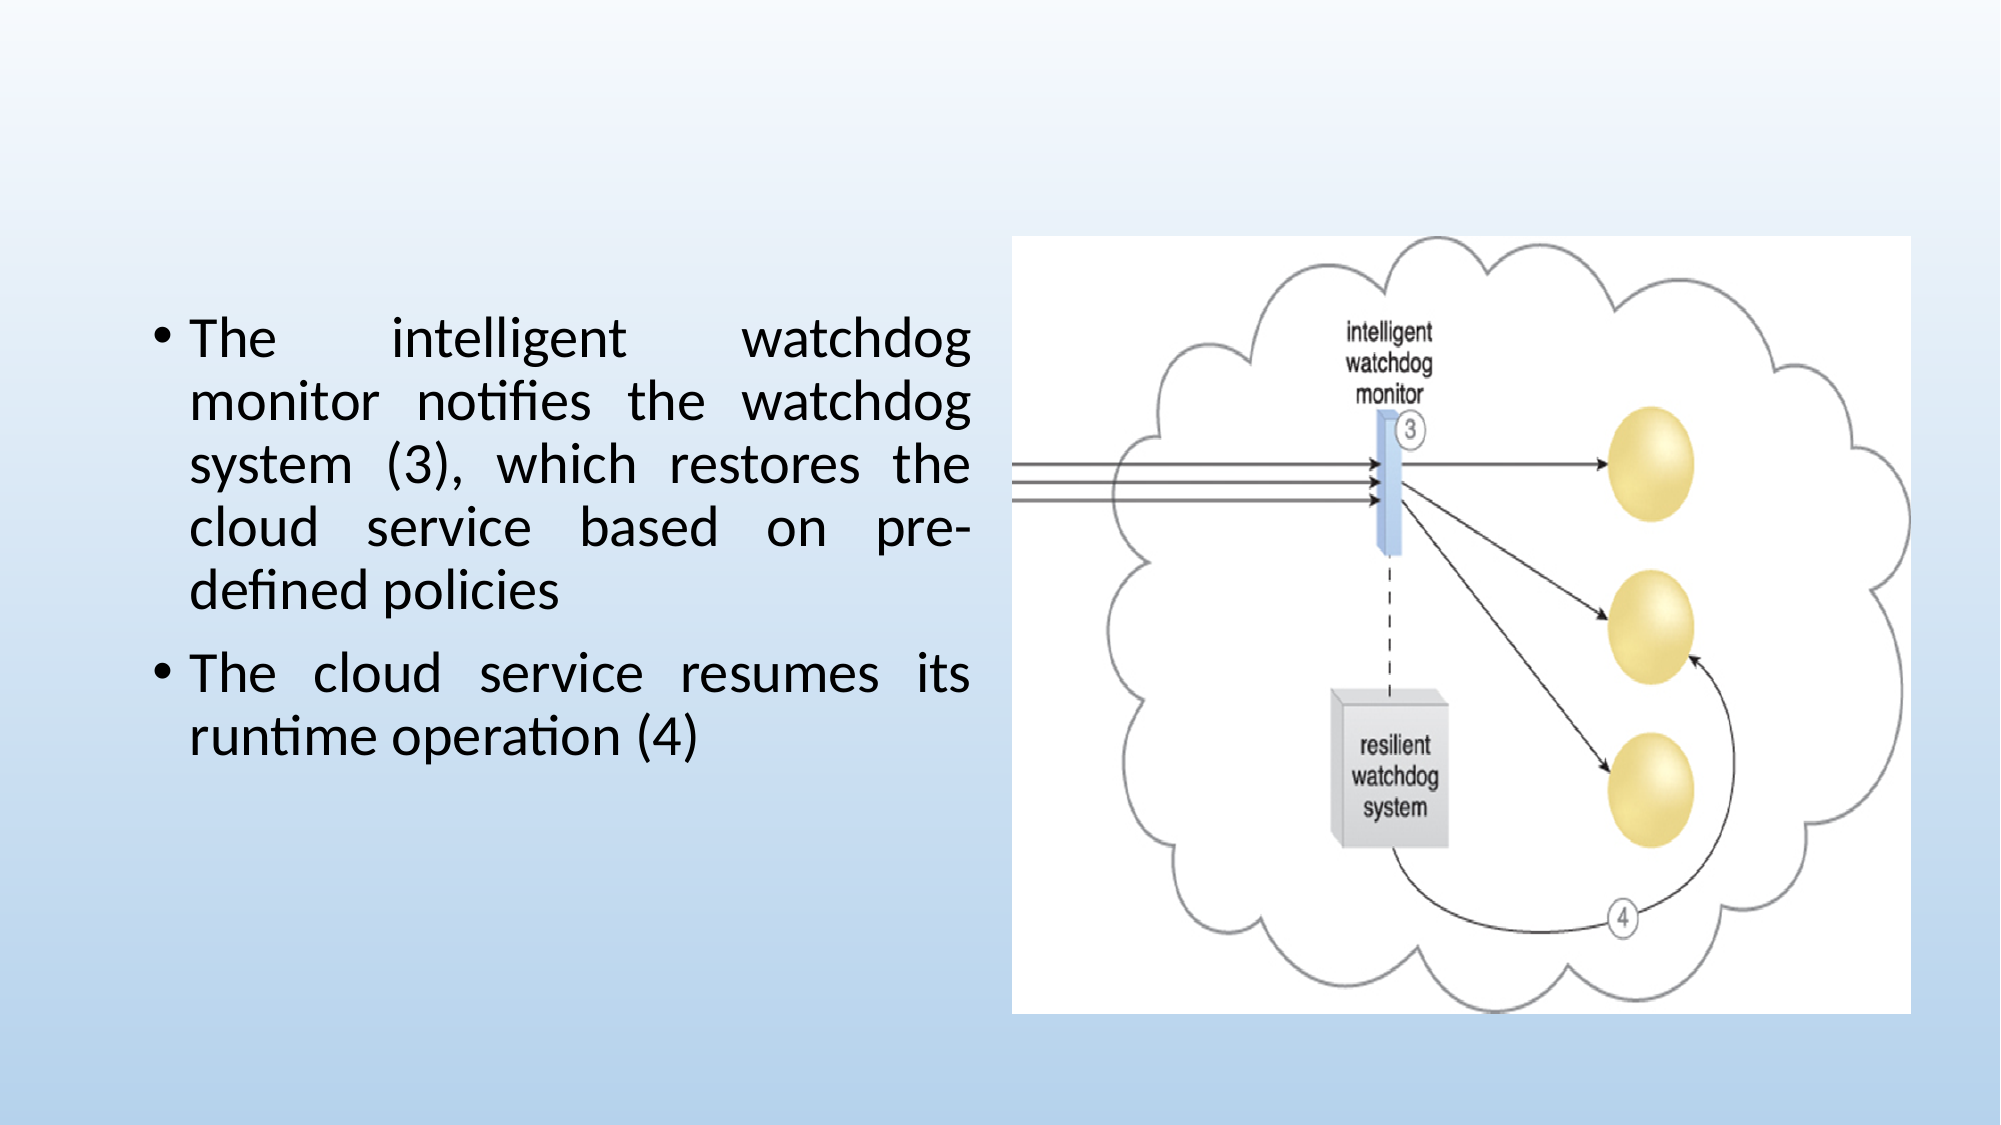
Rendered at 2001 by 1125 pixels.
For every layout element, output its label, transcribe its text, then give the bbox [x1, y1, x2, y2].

list The intelligent watchdog monitor notifies the watchdog system (3), which restores the cloud service based on pre-defined policies The cloud service resumes its runtime operation (4) [137, 299, 988, 1014]
picture [1012, 236, 1911, 1014]
